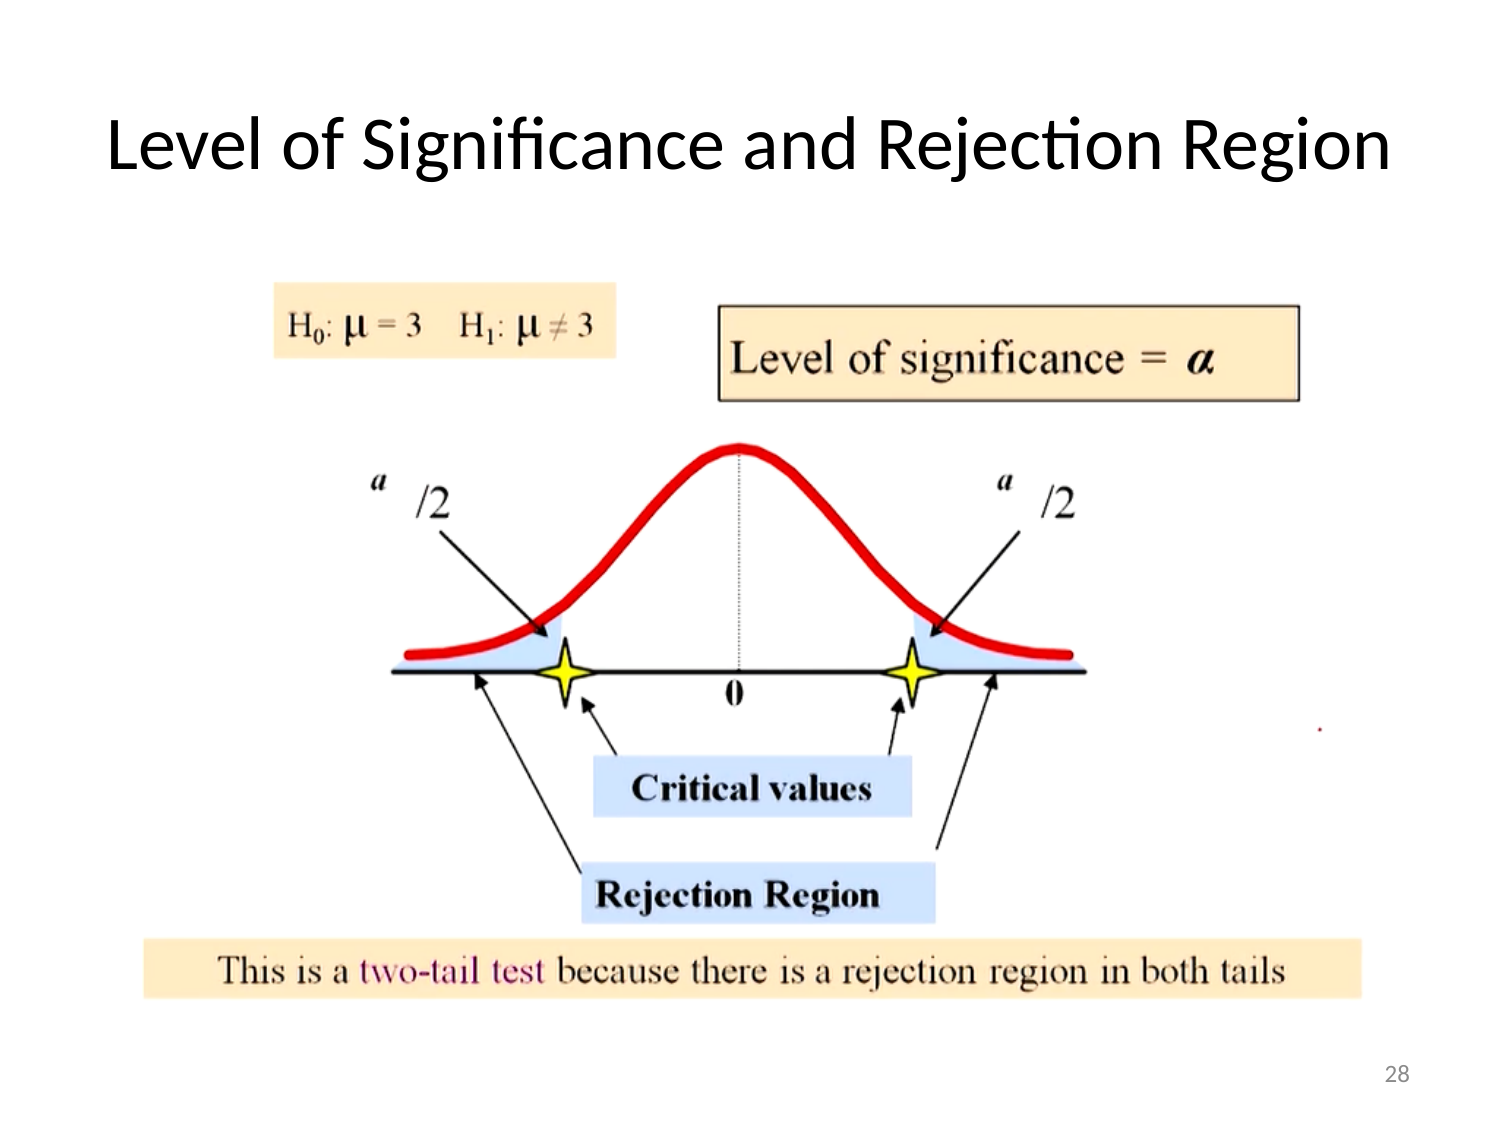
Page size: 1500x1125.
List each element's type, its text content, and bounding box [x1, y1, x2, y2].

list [90, 262, 1410, 1006]
title Level of Significance and Rejection Region [75, 45, 1425, 233]
slide_number 28 [1074, 1042, 1425, 1103]
